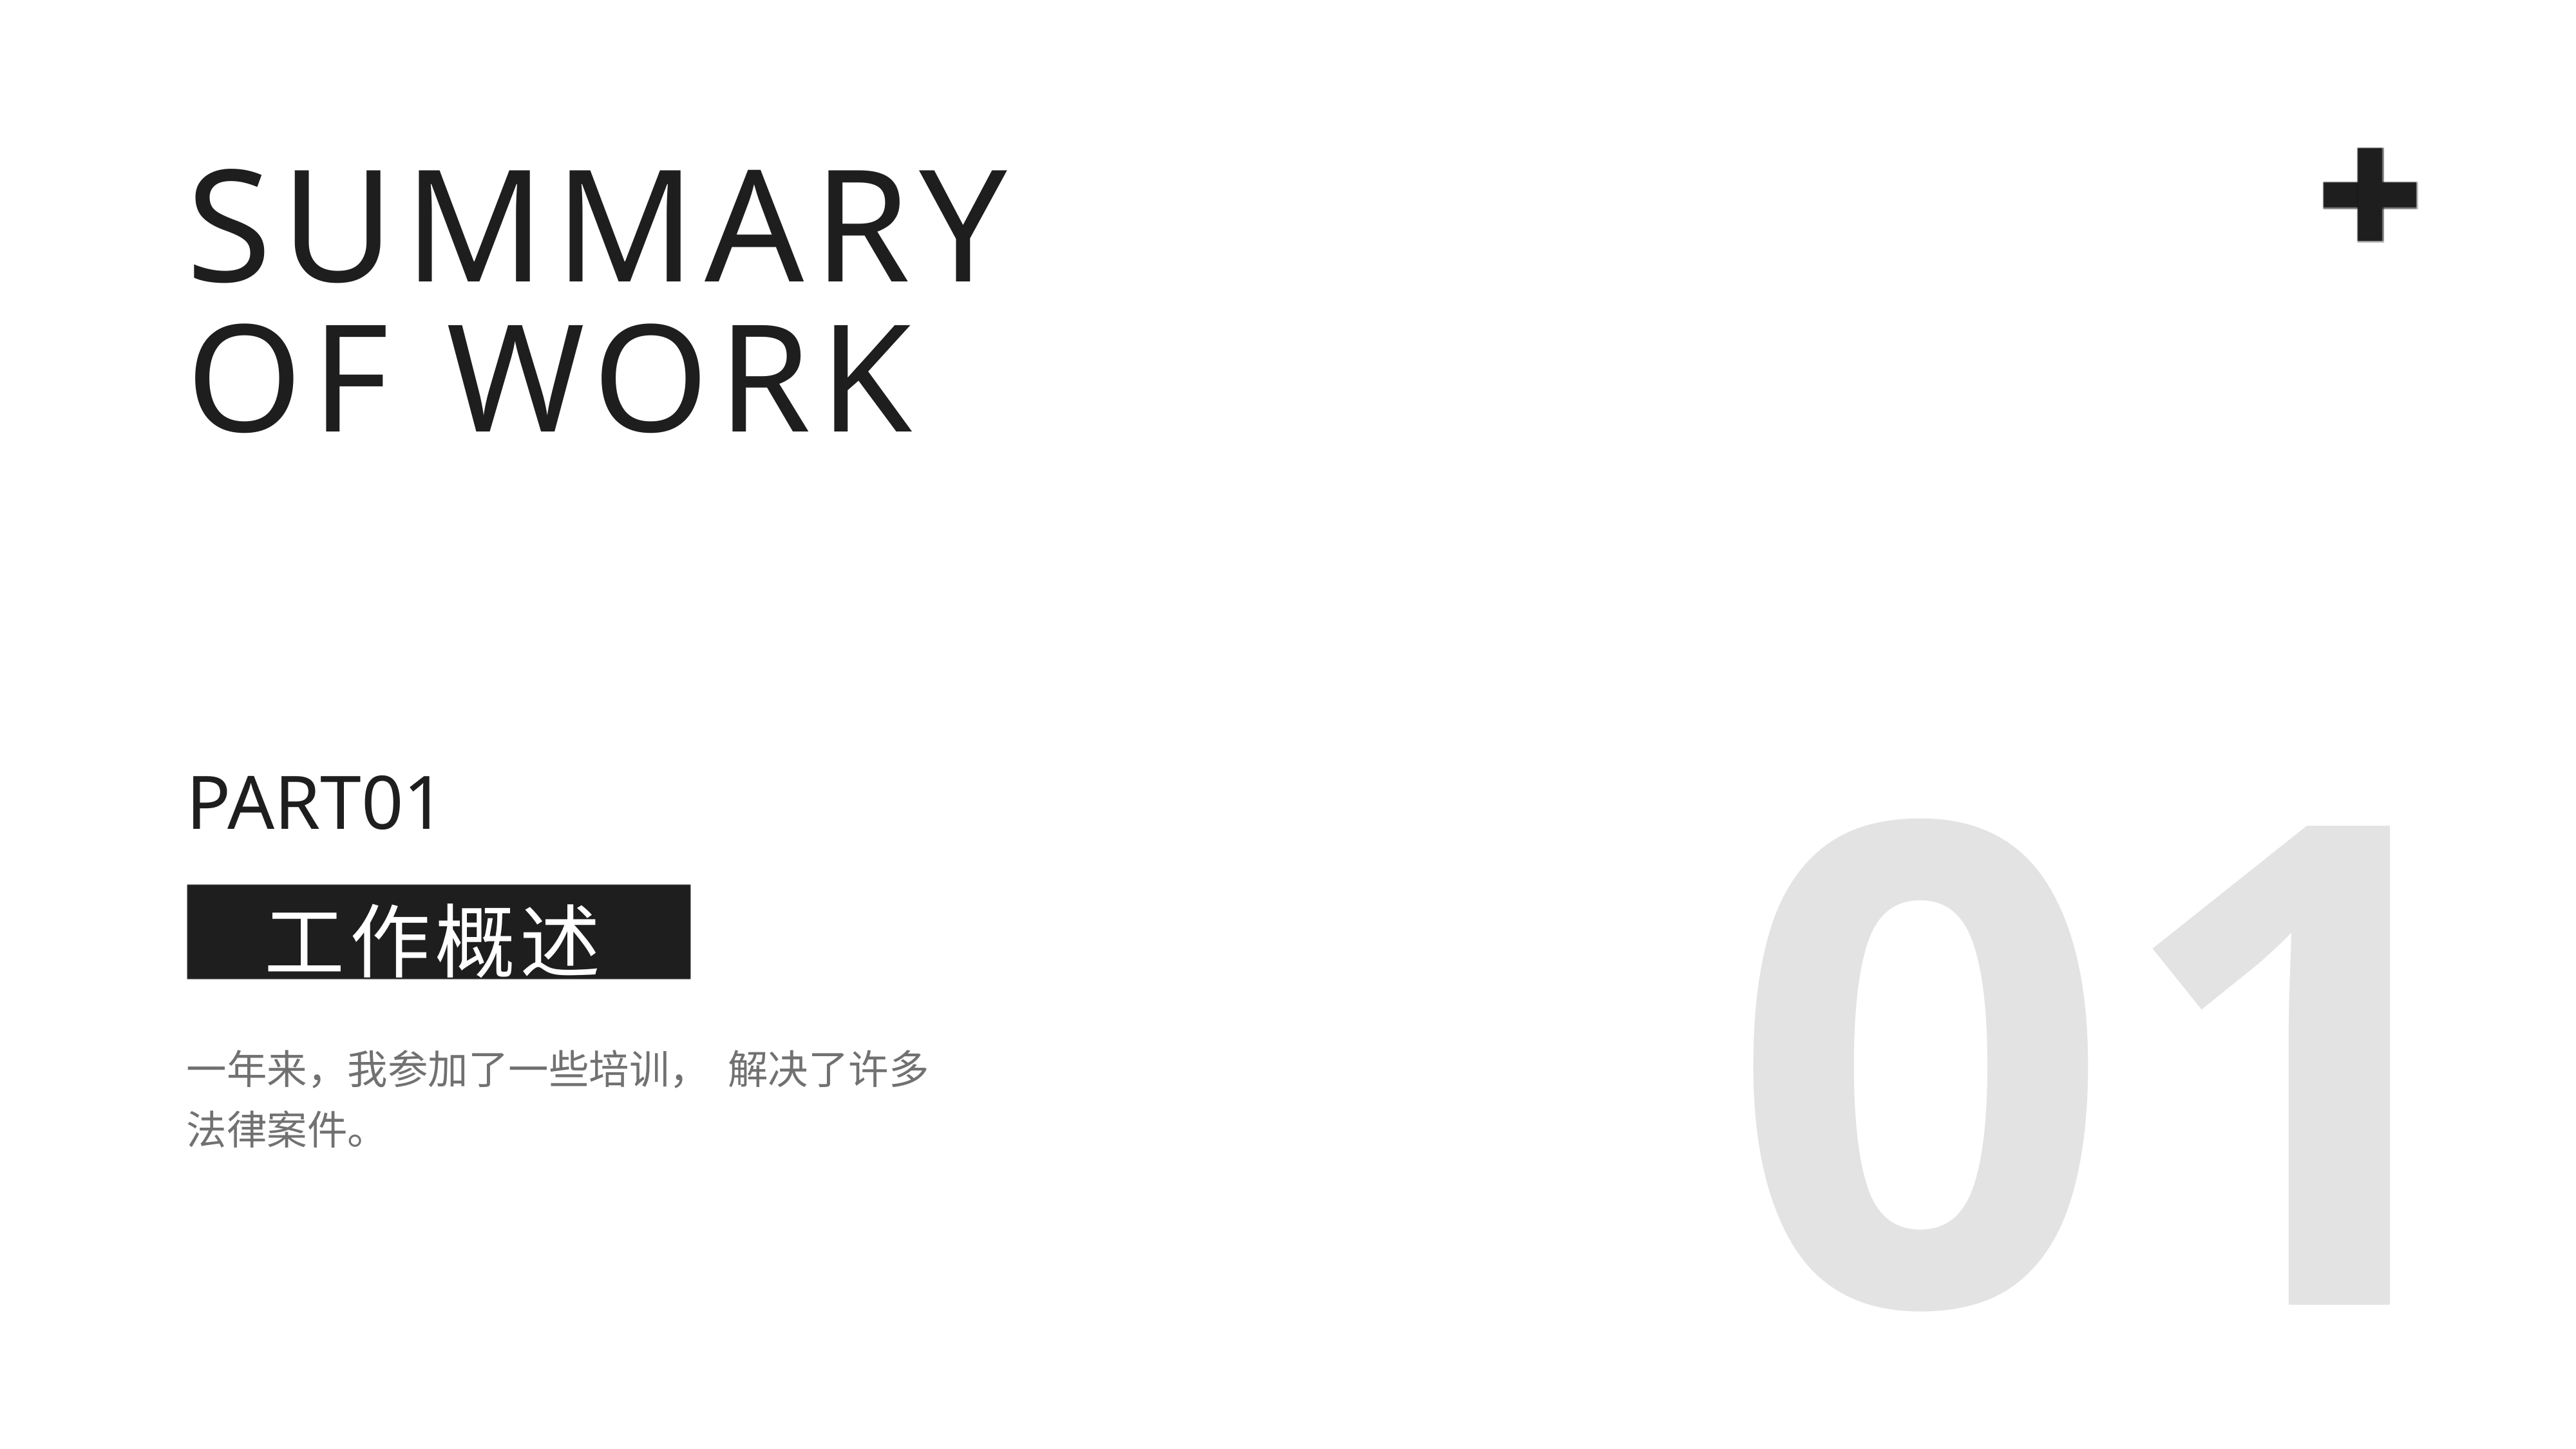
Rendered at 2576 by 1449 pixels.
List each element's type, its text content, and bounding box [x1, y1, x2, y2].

text_box 01 [1403, 629, 2507, 1441]
text_box PART01 [176, 750, 636, 840]
text_box 工作概述 [254, 864, 990, 983]
picture [185, 882, 693, 981]
text_box 一年来，我参加了一些培训， 解决了许多 法律案件。 [176, 1027, 1131, 1148]
text_box SUMMARY OF WORK [176, 153, 1316, 490]
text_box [2320, 146, 2418, 243]
